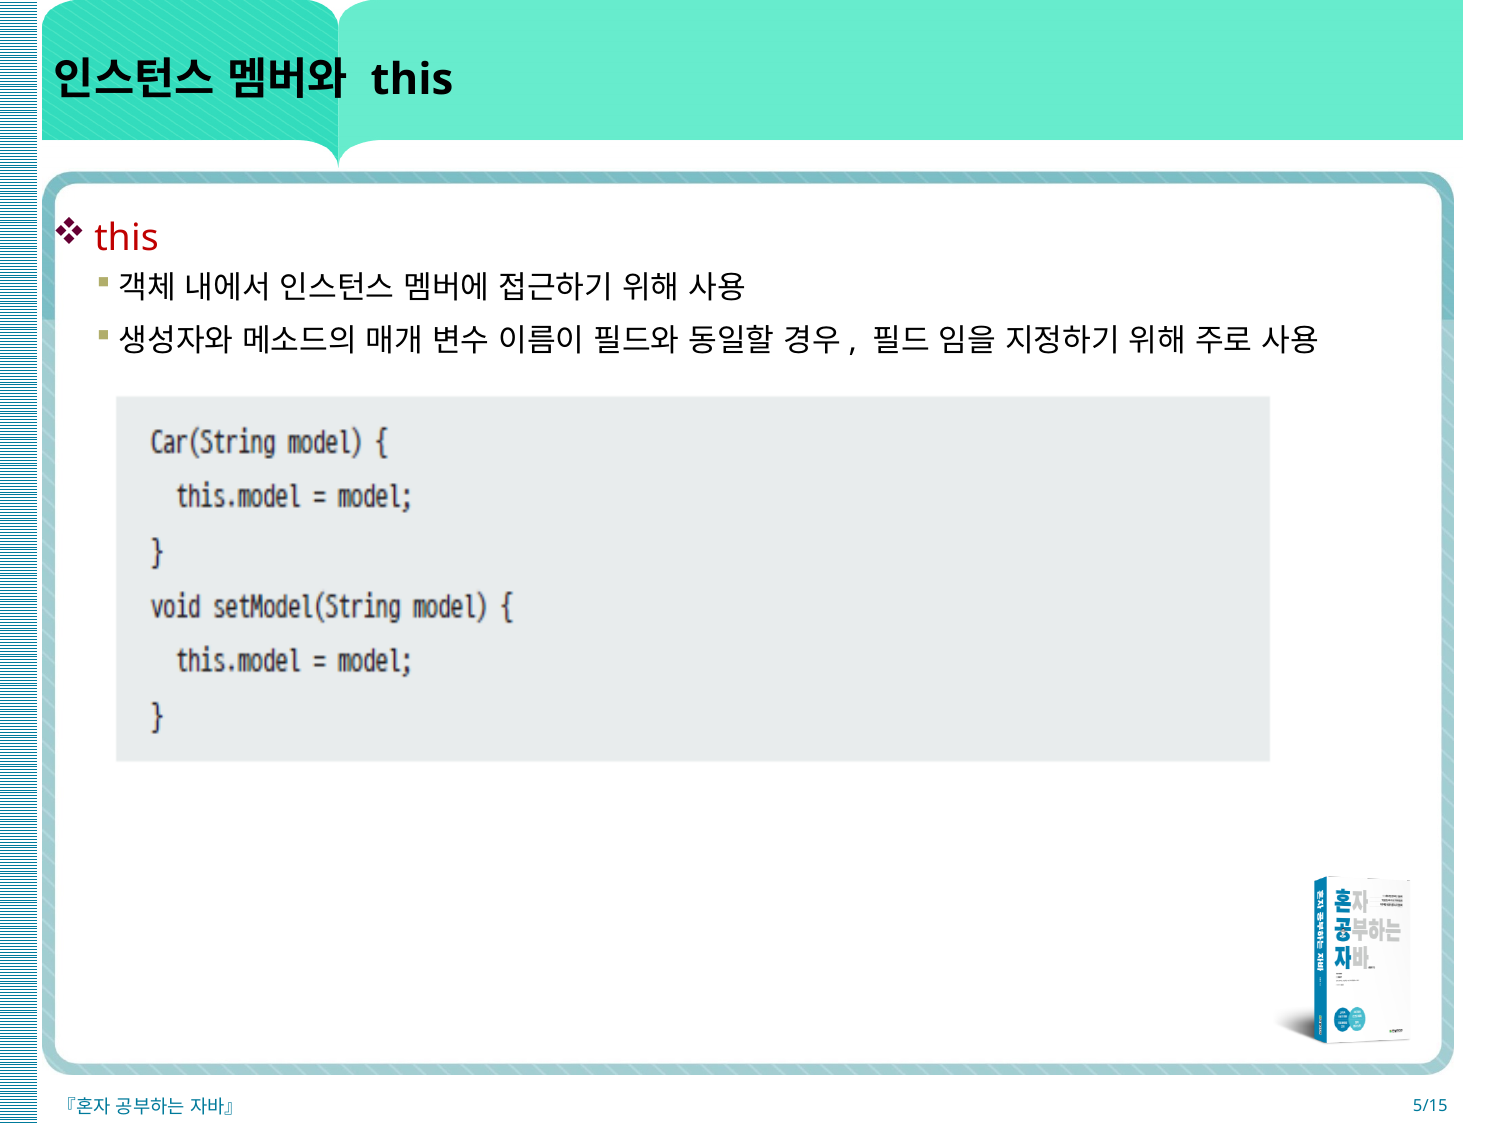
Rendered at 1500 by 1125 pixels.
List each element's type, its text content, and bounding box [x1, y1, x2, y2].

picture [225, 1102, 232, 1115]
list this 객체 내에서 인스턴스 멤버에 접근하기 위해 사용 생성자와 메소드의 매개 변수 이름이 필드와 동일할 경우, 필드 임을 지정하기 위해 주로 사용 [37, 152, 1463, 1091]
picture [106, 387, 1280, 776]
picture [116, 1102, 131, 1107]
picture [1243, 797, 1488, 1122]
picture [68, 1097, 75, 1110]
title 인스턴스 멤버와 this [39, 42, 1280, 138]
picture [42, 0, 1463, 152]
